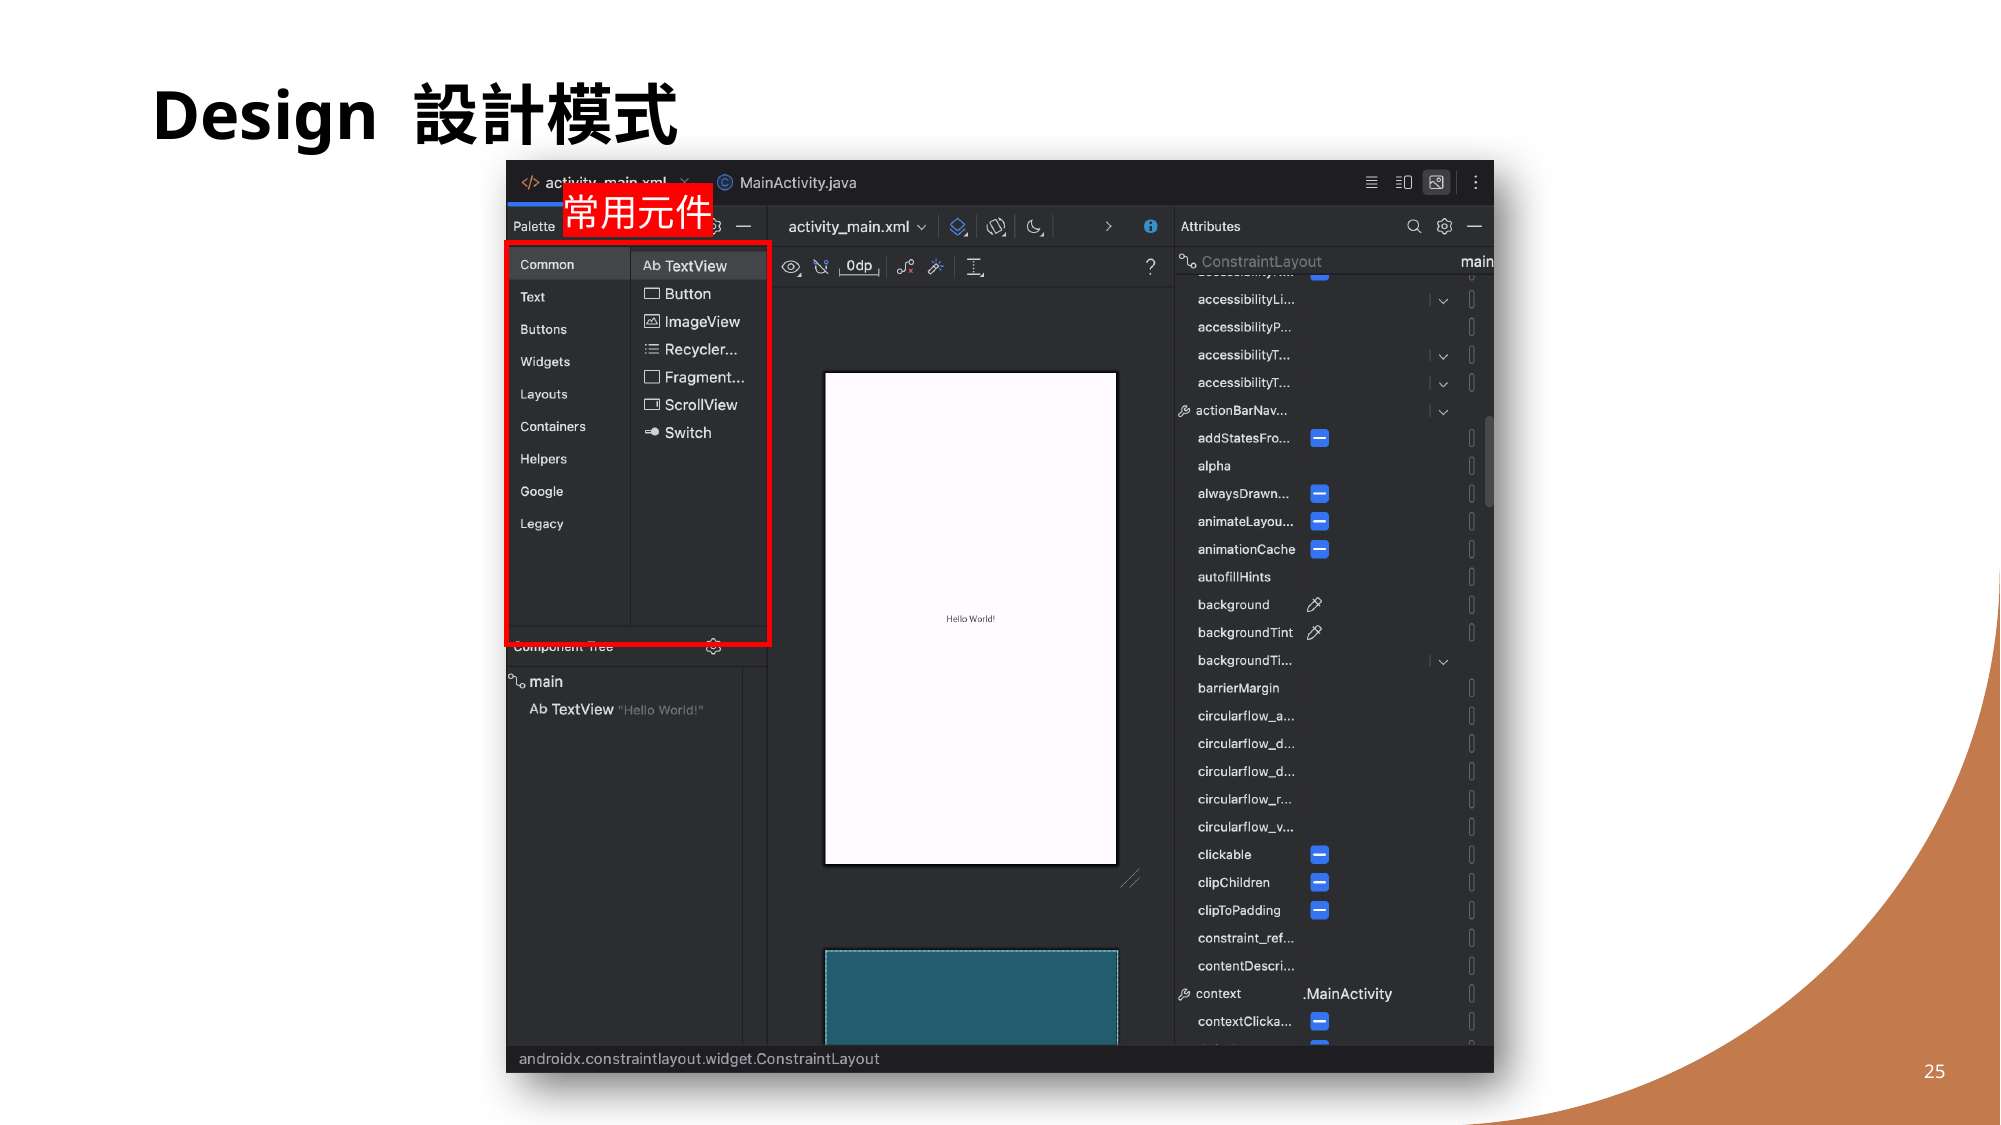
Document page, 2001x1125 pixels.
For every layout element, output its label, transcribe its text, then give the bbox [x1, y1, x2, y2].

title Design 設計模式 [136, 57, 1834, 161]
slide_number 25 [1893, 1042, 1961, 1103]
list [506, 160, 1494, 1073]
